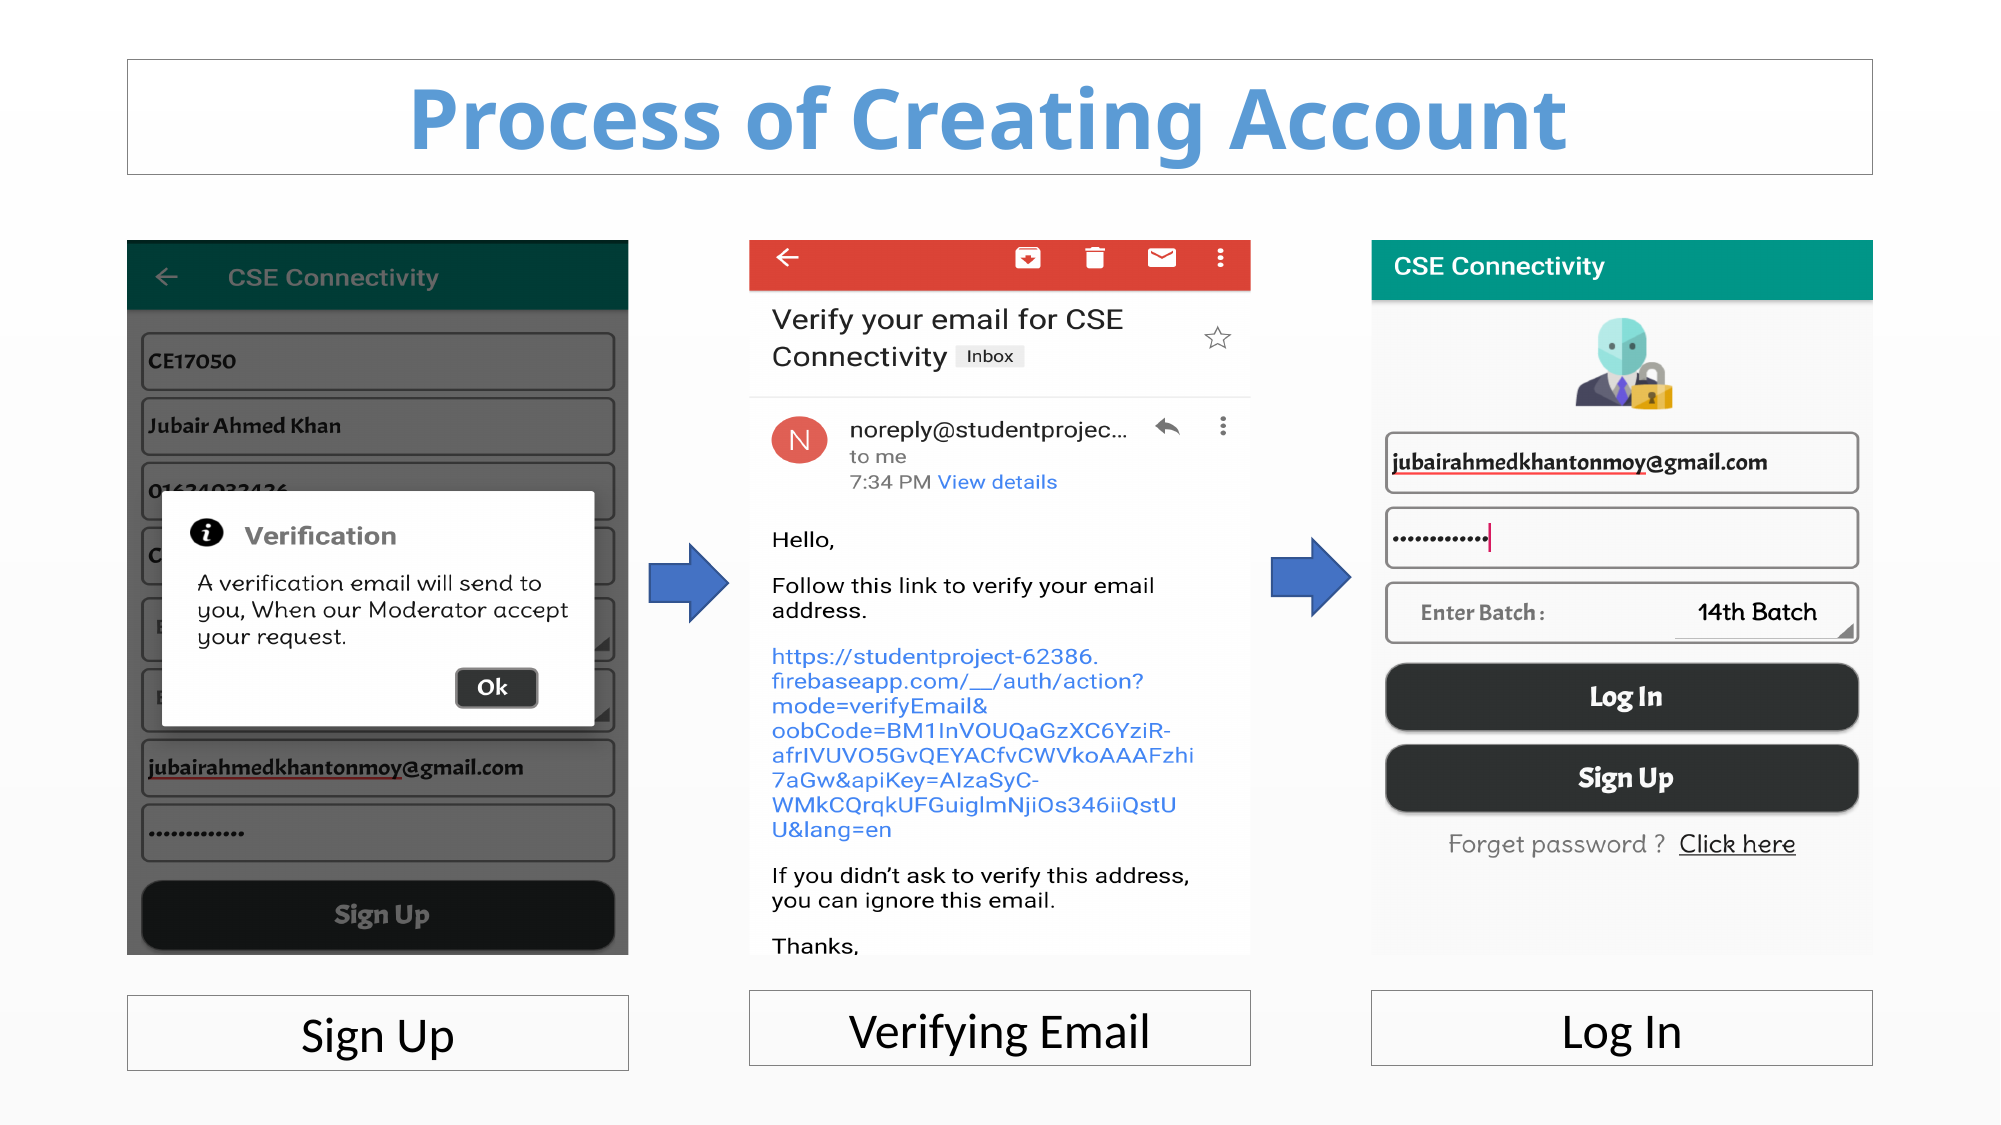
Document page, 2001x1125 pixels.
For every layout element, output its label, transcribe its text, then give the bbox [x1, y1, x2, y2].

text_box Log In [1371, 990, 1873, 1066]
text_box Sign Up [127, 995, 629, 1071]
text_box Verifying Email [749, 990, 1251, 1066]
picture [749, 240, 1251, 955]
picture [1371, 240, 1873, 955]
text_box [648, 542, 730, 624]
text_box Process of Creating Account [127, 59, 1873, 175]
picture [127, 240, 629, 955]
text_box [1270, 536, 1352, 618]
